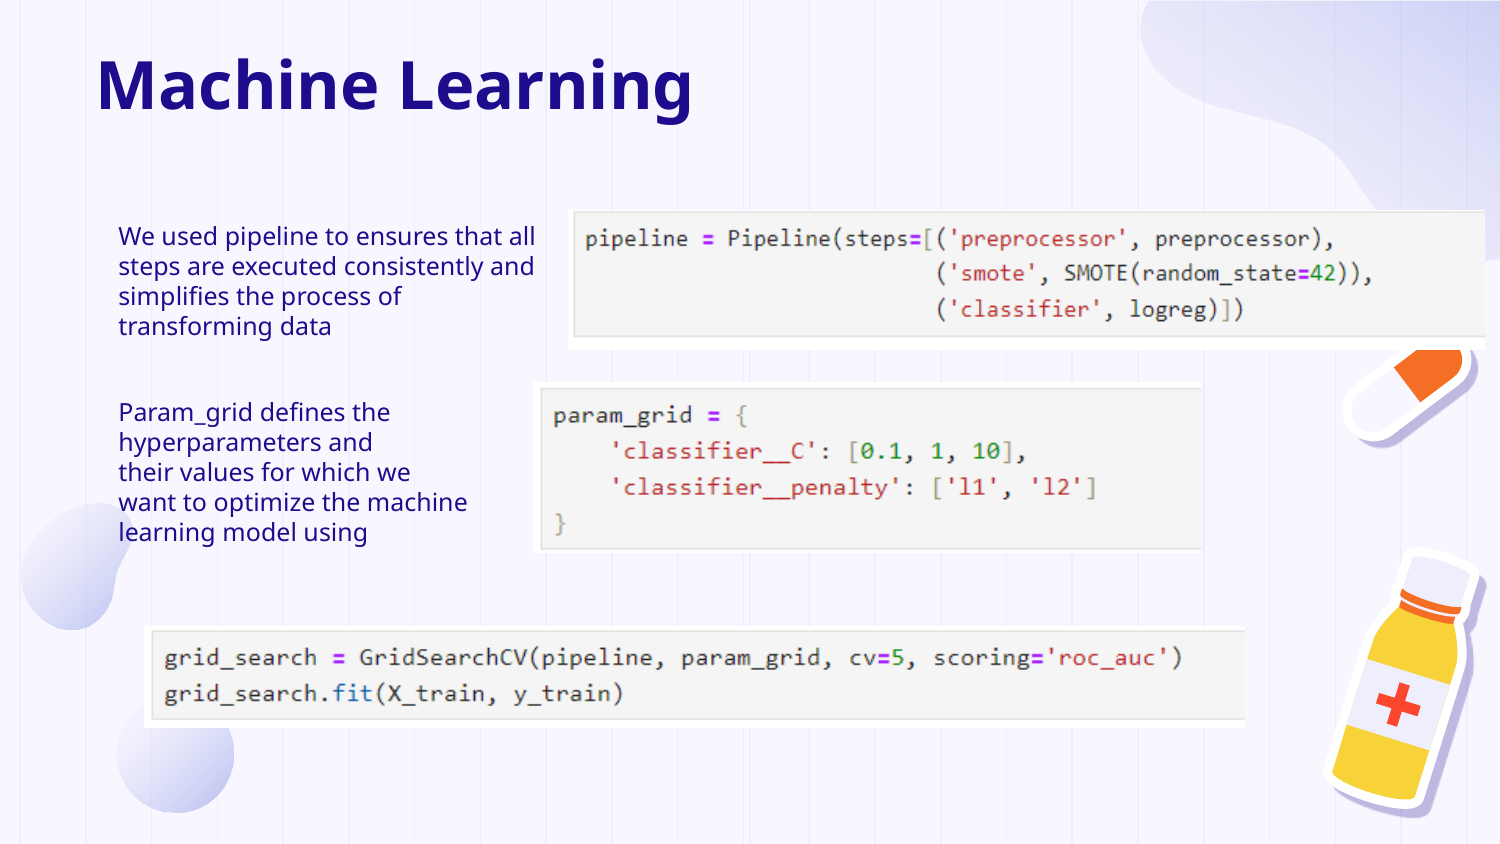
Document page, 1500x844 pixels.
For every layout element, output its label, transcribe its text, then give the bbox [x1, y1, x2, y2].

title Machine Learning [80, 27, 1347, 107]
text_box We used pipeline to ensures that all steps are executed consistently and simplifies the process of transforming data [80, 199, 553, 361]
picture [568, 210, 1485, 350]
text_box Param_grid defines the hyperparameters and their values for which we want to optimize the machine learning model using [80, 394, 528, 549]
picture [144, 626, 1246, 729]
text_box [1341, 357, 1473, 451]
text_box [1363, 555, 1451, 799]
picture [533, 381, 1201, 553]
